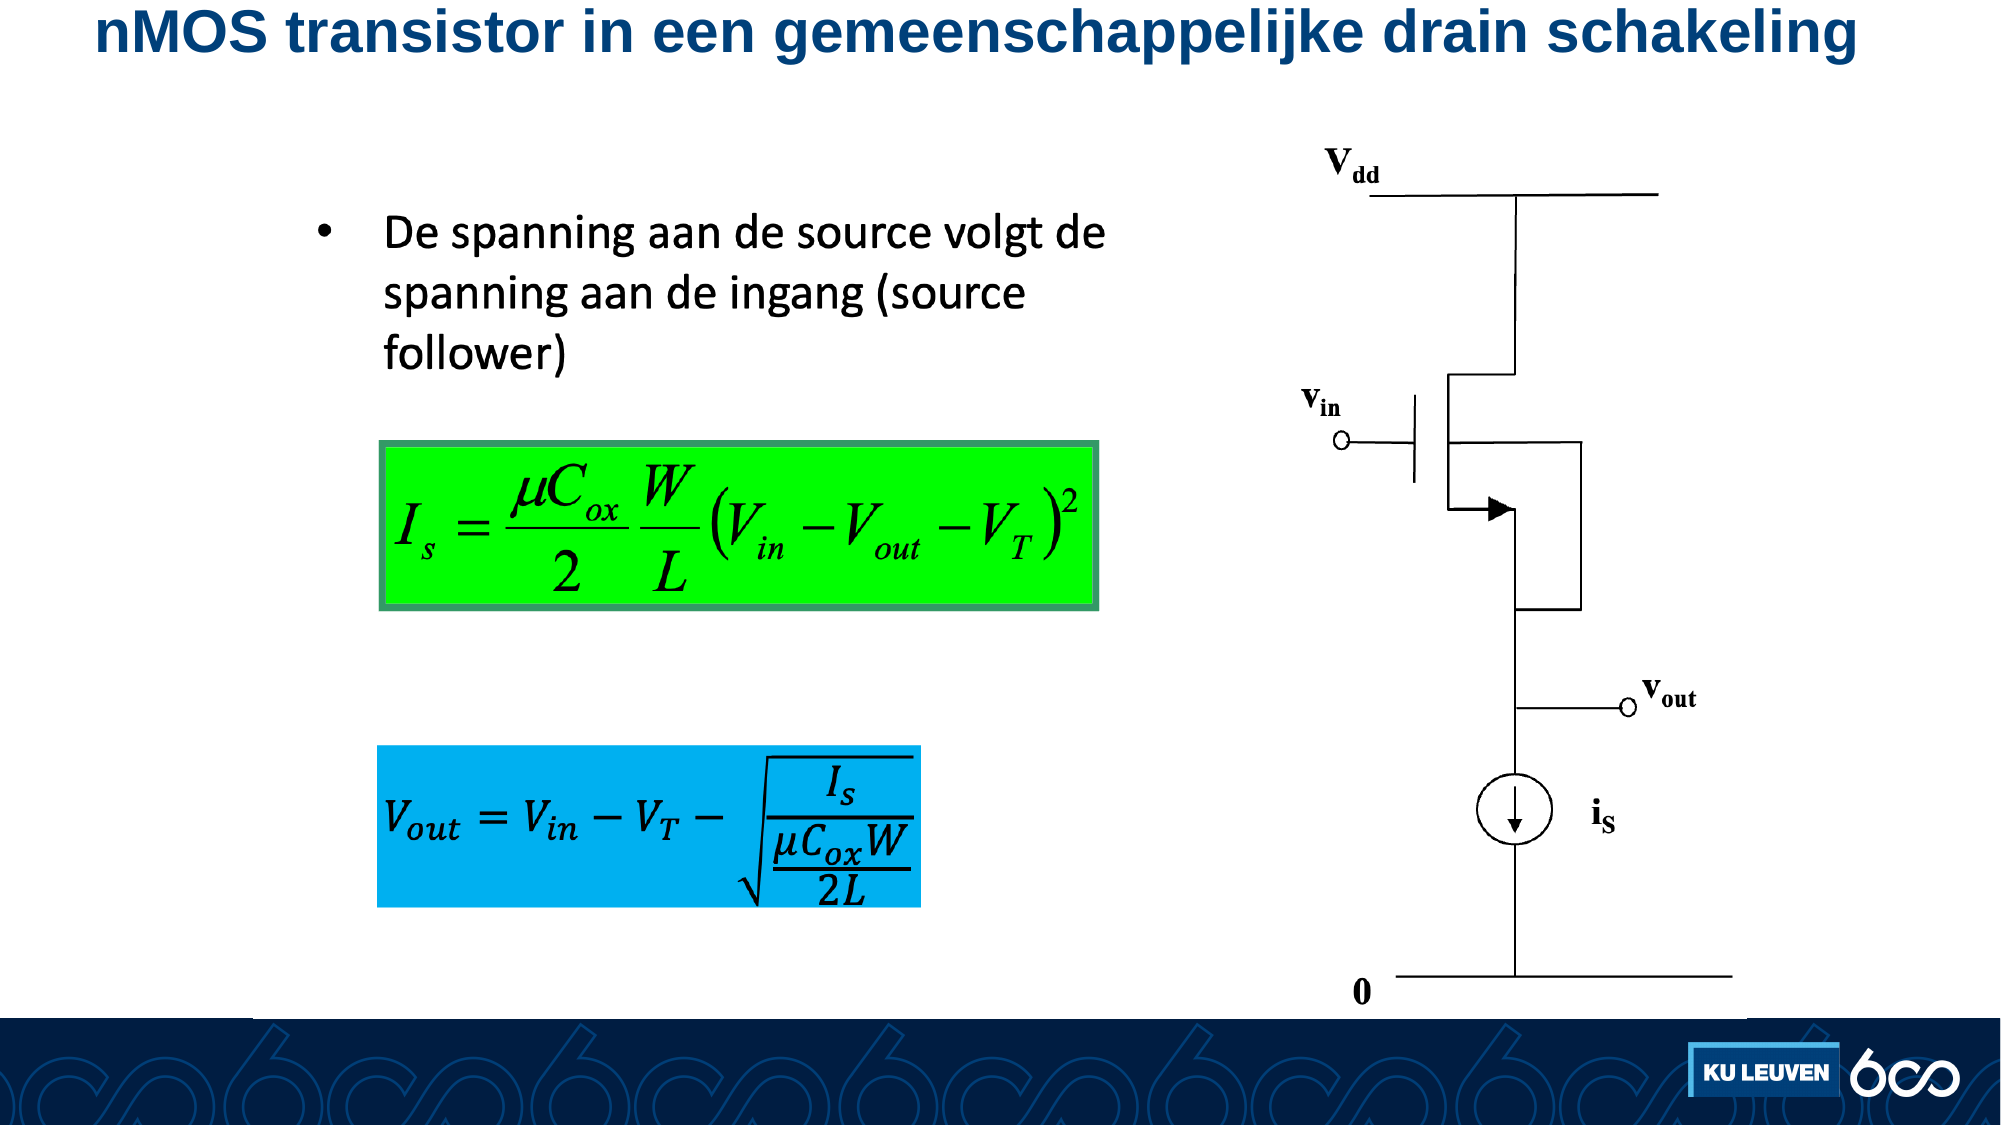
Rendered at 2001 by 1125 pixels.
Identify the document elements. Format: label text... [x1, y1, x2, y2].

picture [0, 88, 2001, 1125]
title nMOS transistor in een gemeenschappelijke drain schakeling [94, 0, 1906, 108]
